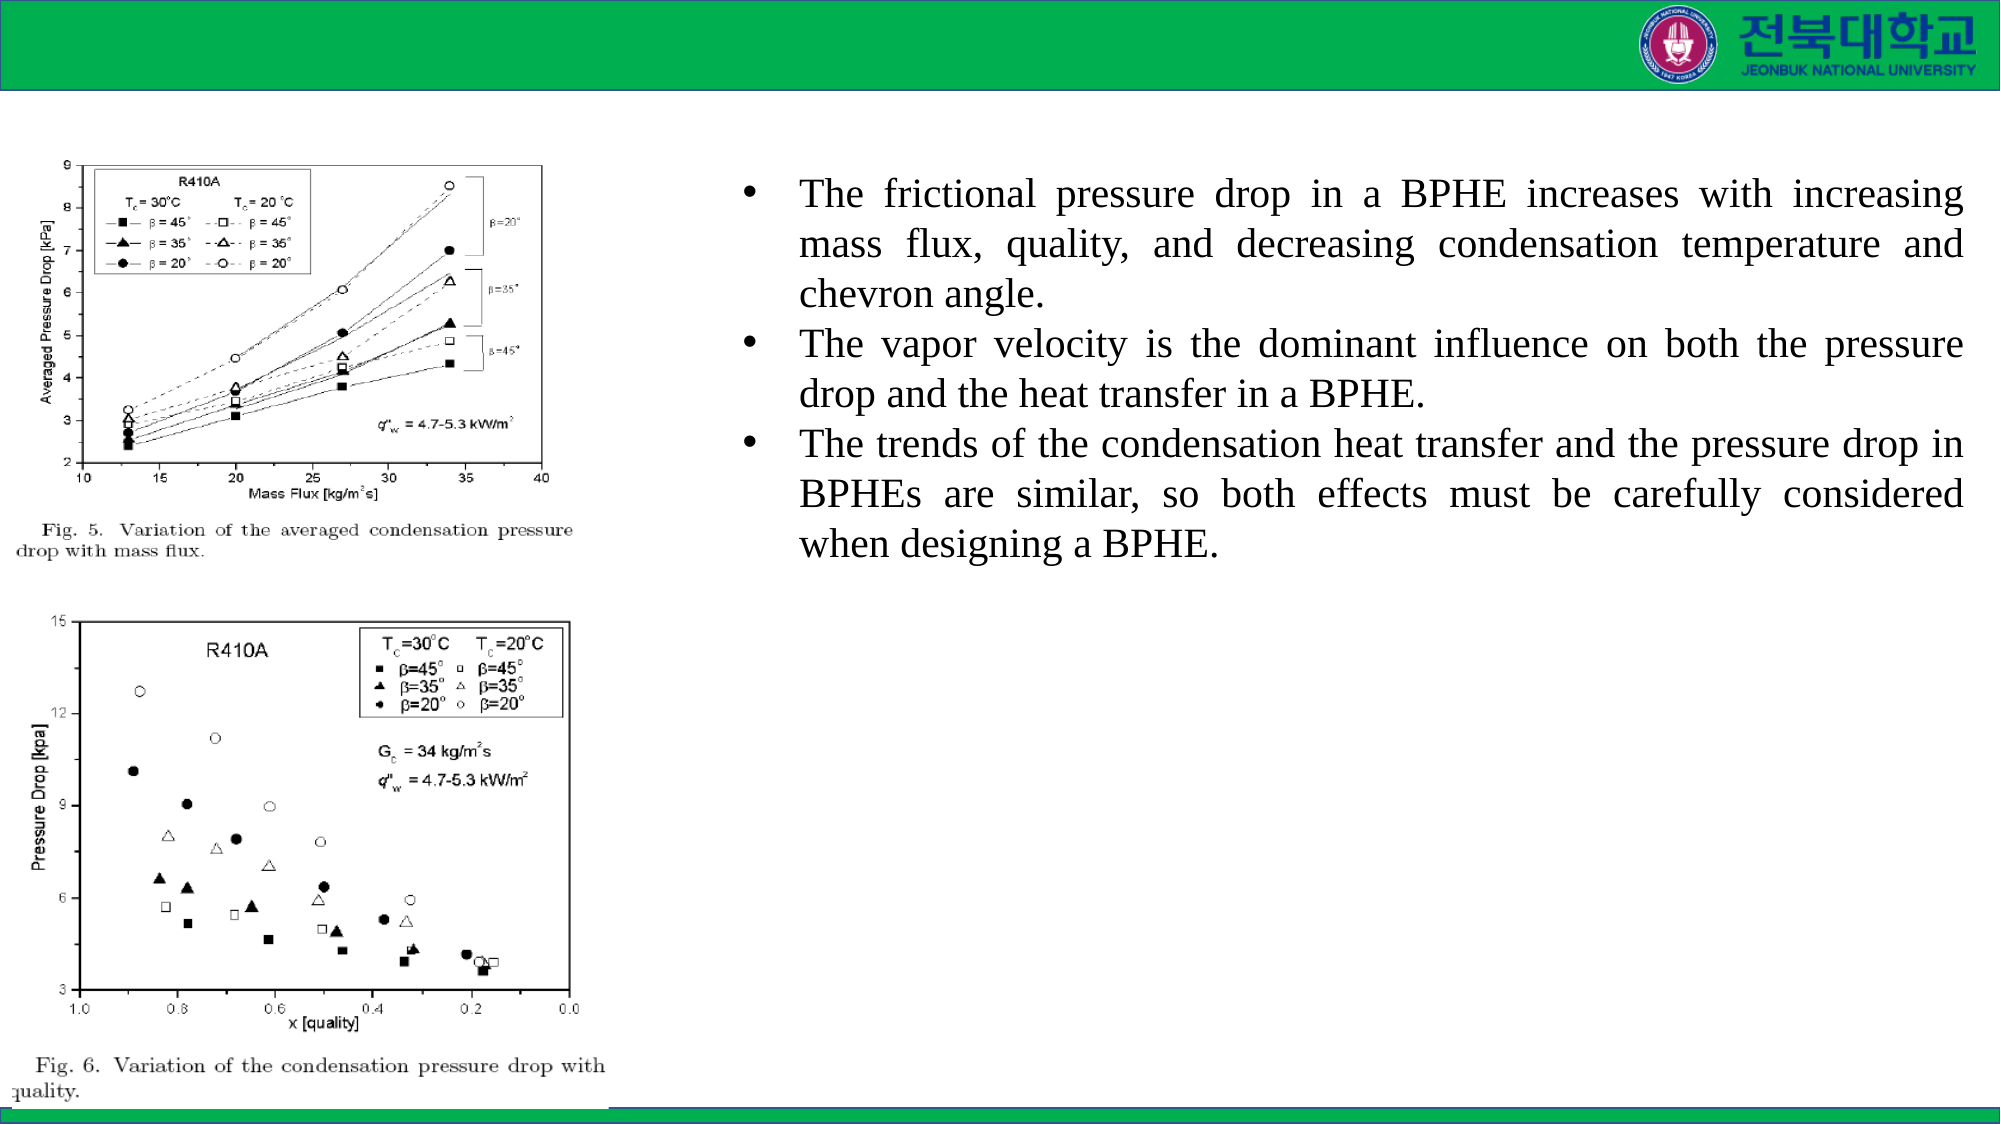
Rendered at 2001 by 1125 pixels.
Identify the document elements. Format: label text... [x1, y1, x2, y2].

text_box The frictional pressure drop in a BPHE increases with increasing mass flux, quality, and decreasing condensation temperature and chevron angle. The vapor velocity is the dominant influence on both the pressure drop and the heat transfer in a BPHE. The trends of the condensation heat transfer and the pressure drop in BPHEs are similar, so both effects must be carefully considered when designing a BPHE. [728, 158, 1981, 574]
picture [12, 608, 609, 1109]
picture [1637, 4, 1981, 86]
text_box [0, 1107, 2000, 1124]
picture [12, 158, 578, 563]
text_box [0, 0, 2000, 91]
